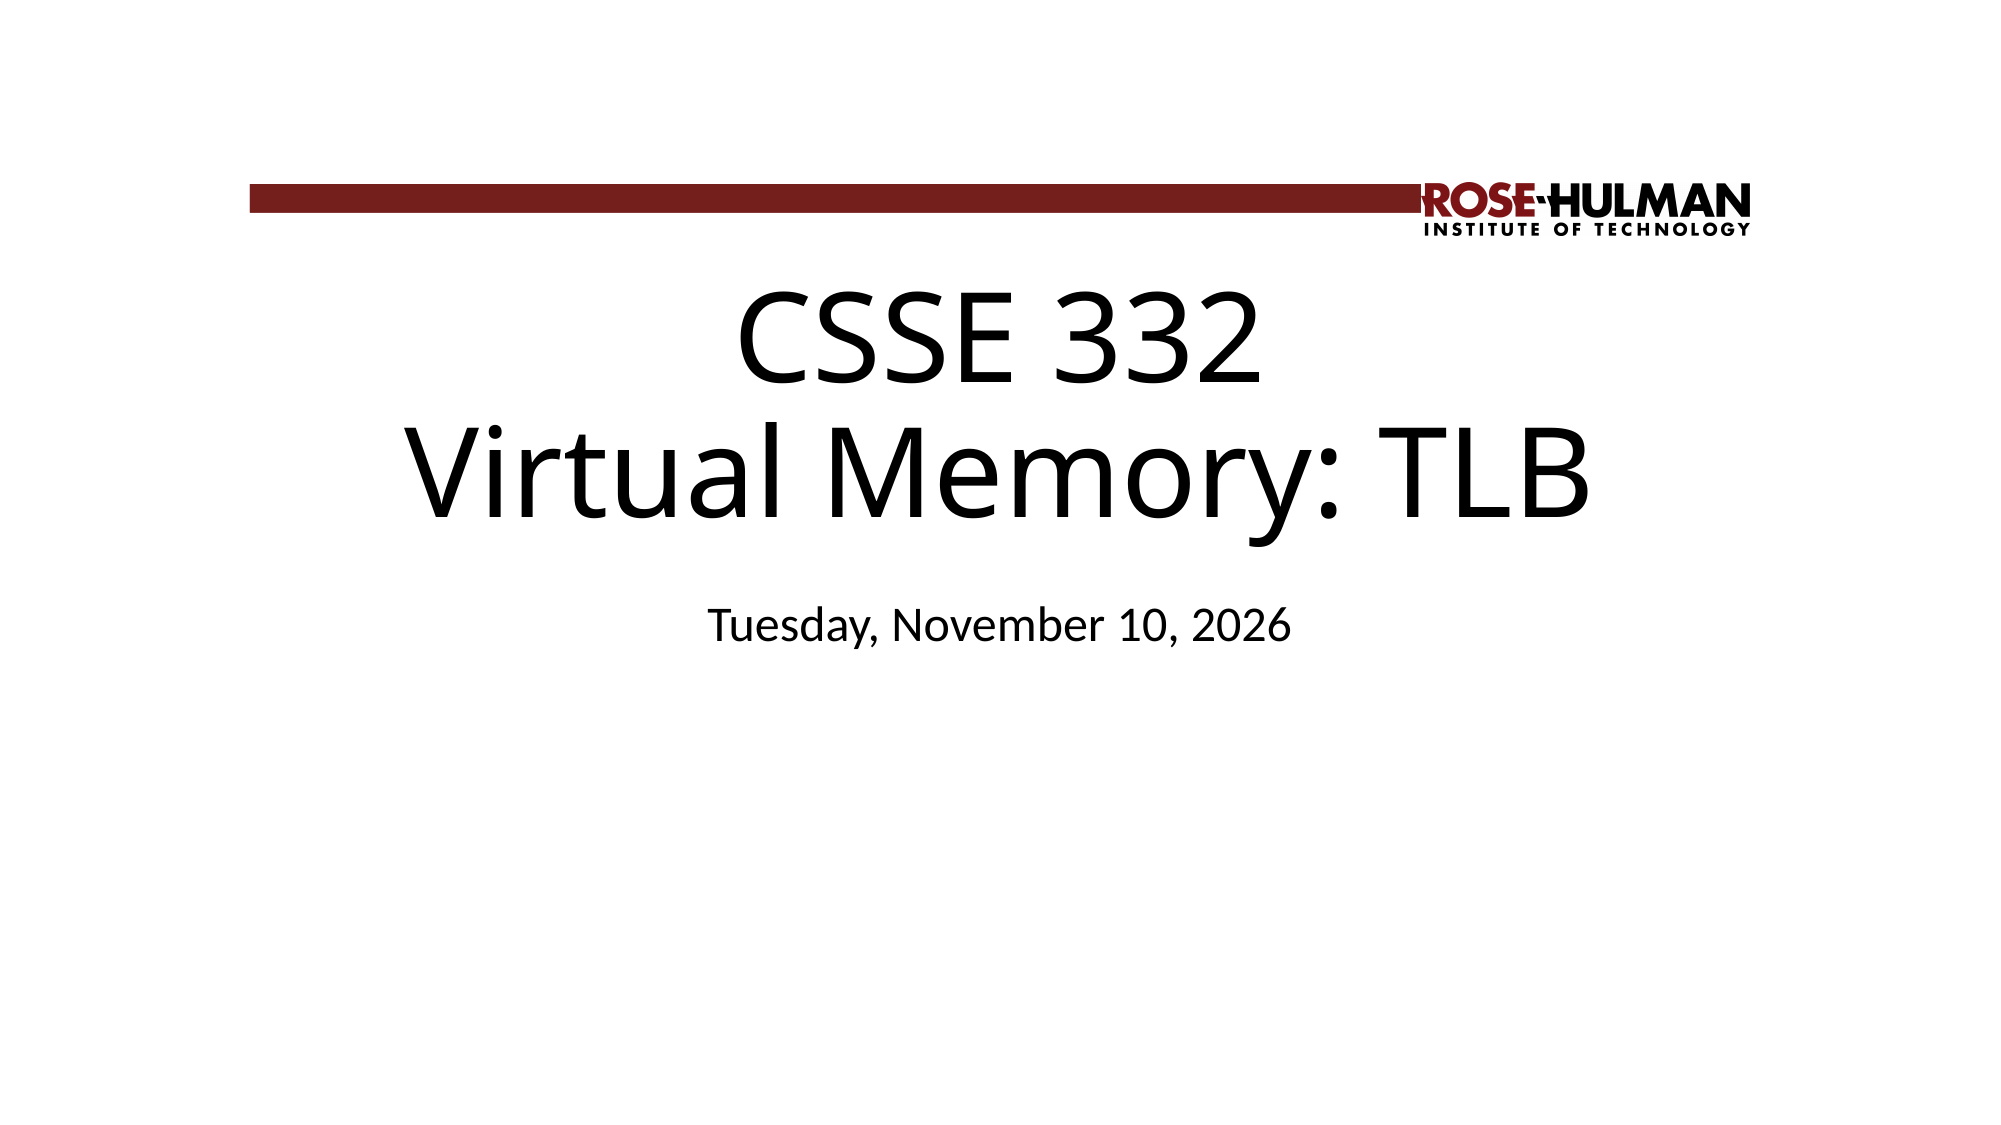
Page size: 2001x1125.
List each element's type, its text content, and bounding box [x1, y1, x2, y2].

subtitle Monday, May 4, 2020 [249, 590, 1750, 863]
title CSSE 332 Virtual Memory: TLB [204, 160, 1796, 553]
